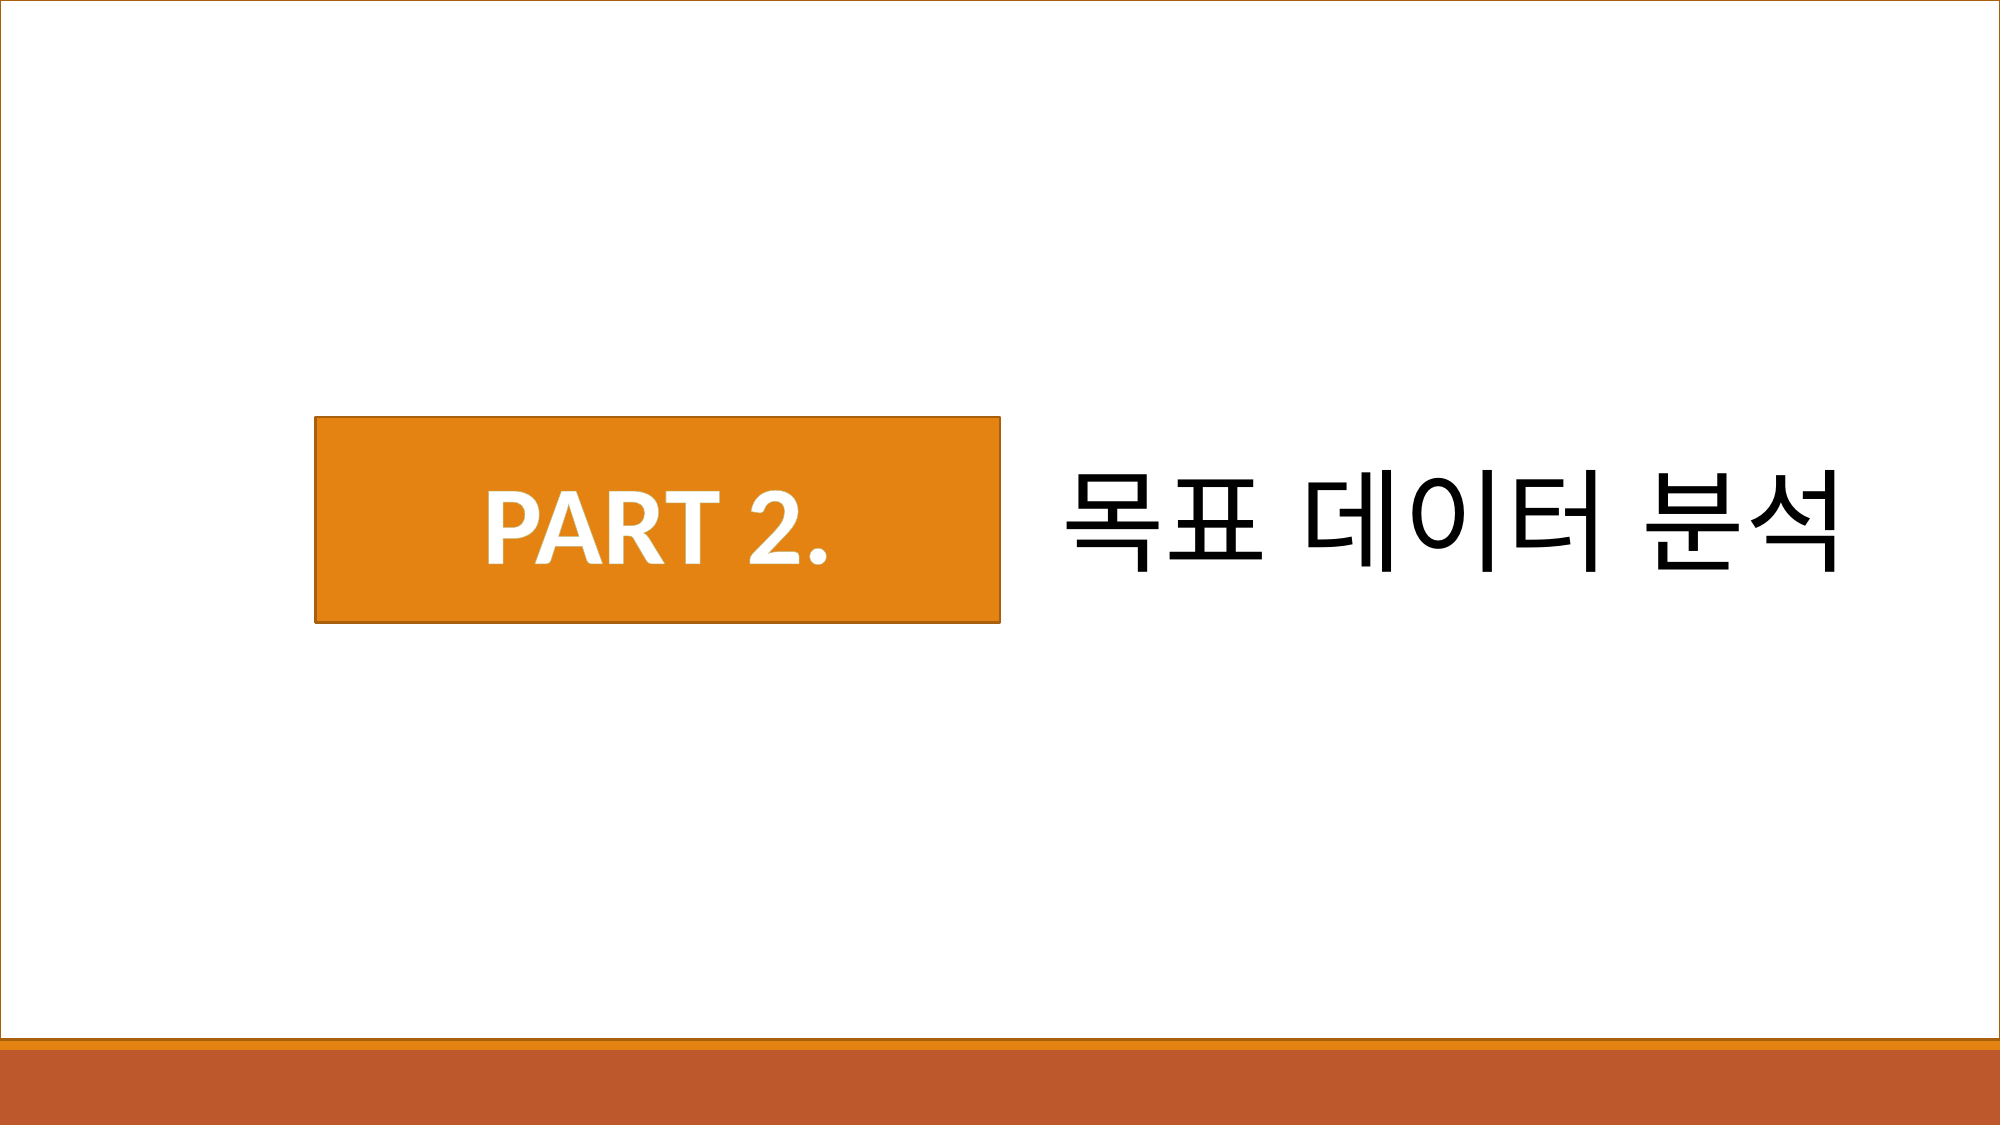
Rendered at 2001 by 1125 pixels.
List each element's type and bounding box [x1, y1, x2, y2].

text_box [315, 416, 1911, 623]
text_box [0, 0, 2000, 1041]
